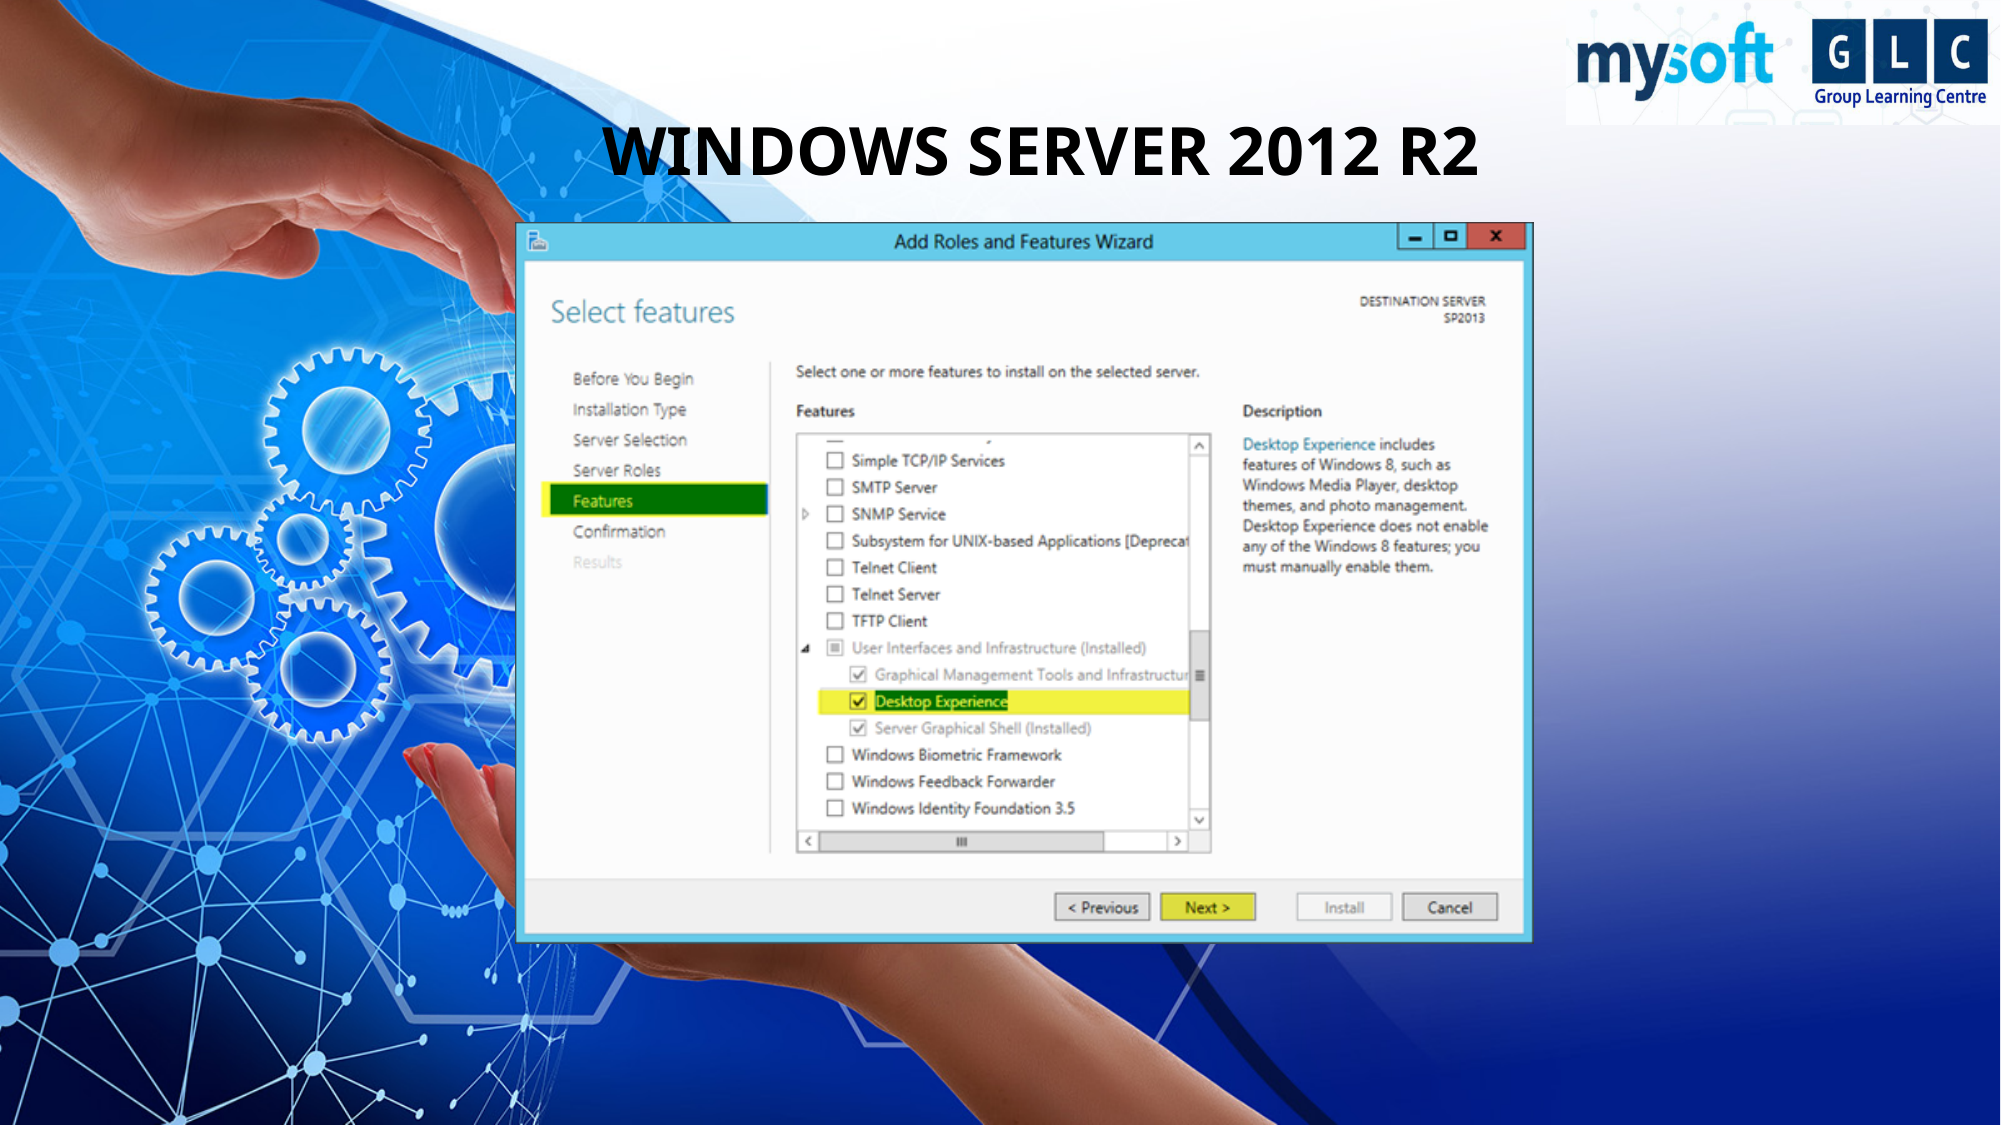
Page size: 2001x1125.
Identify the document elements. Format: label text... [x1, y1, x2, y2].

text_box WINDOWS SERVER 2012 R2 [161, 101, 1923, 197]
picture [0, 0, 2001, 1125]
